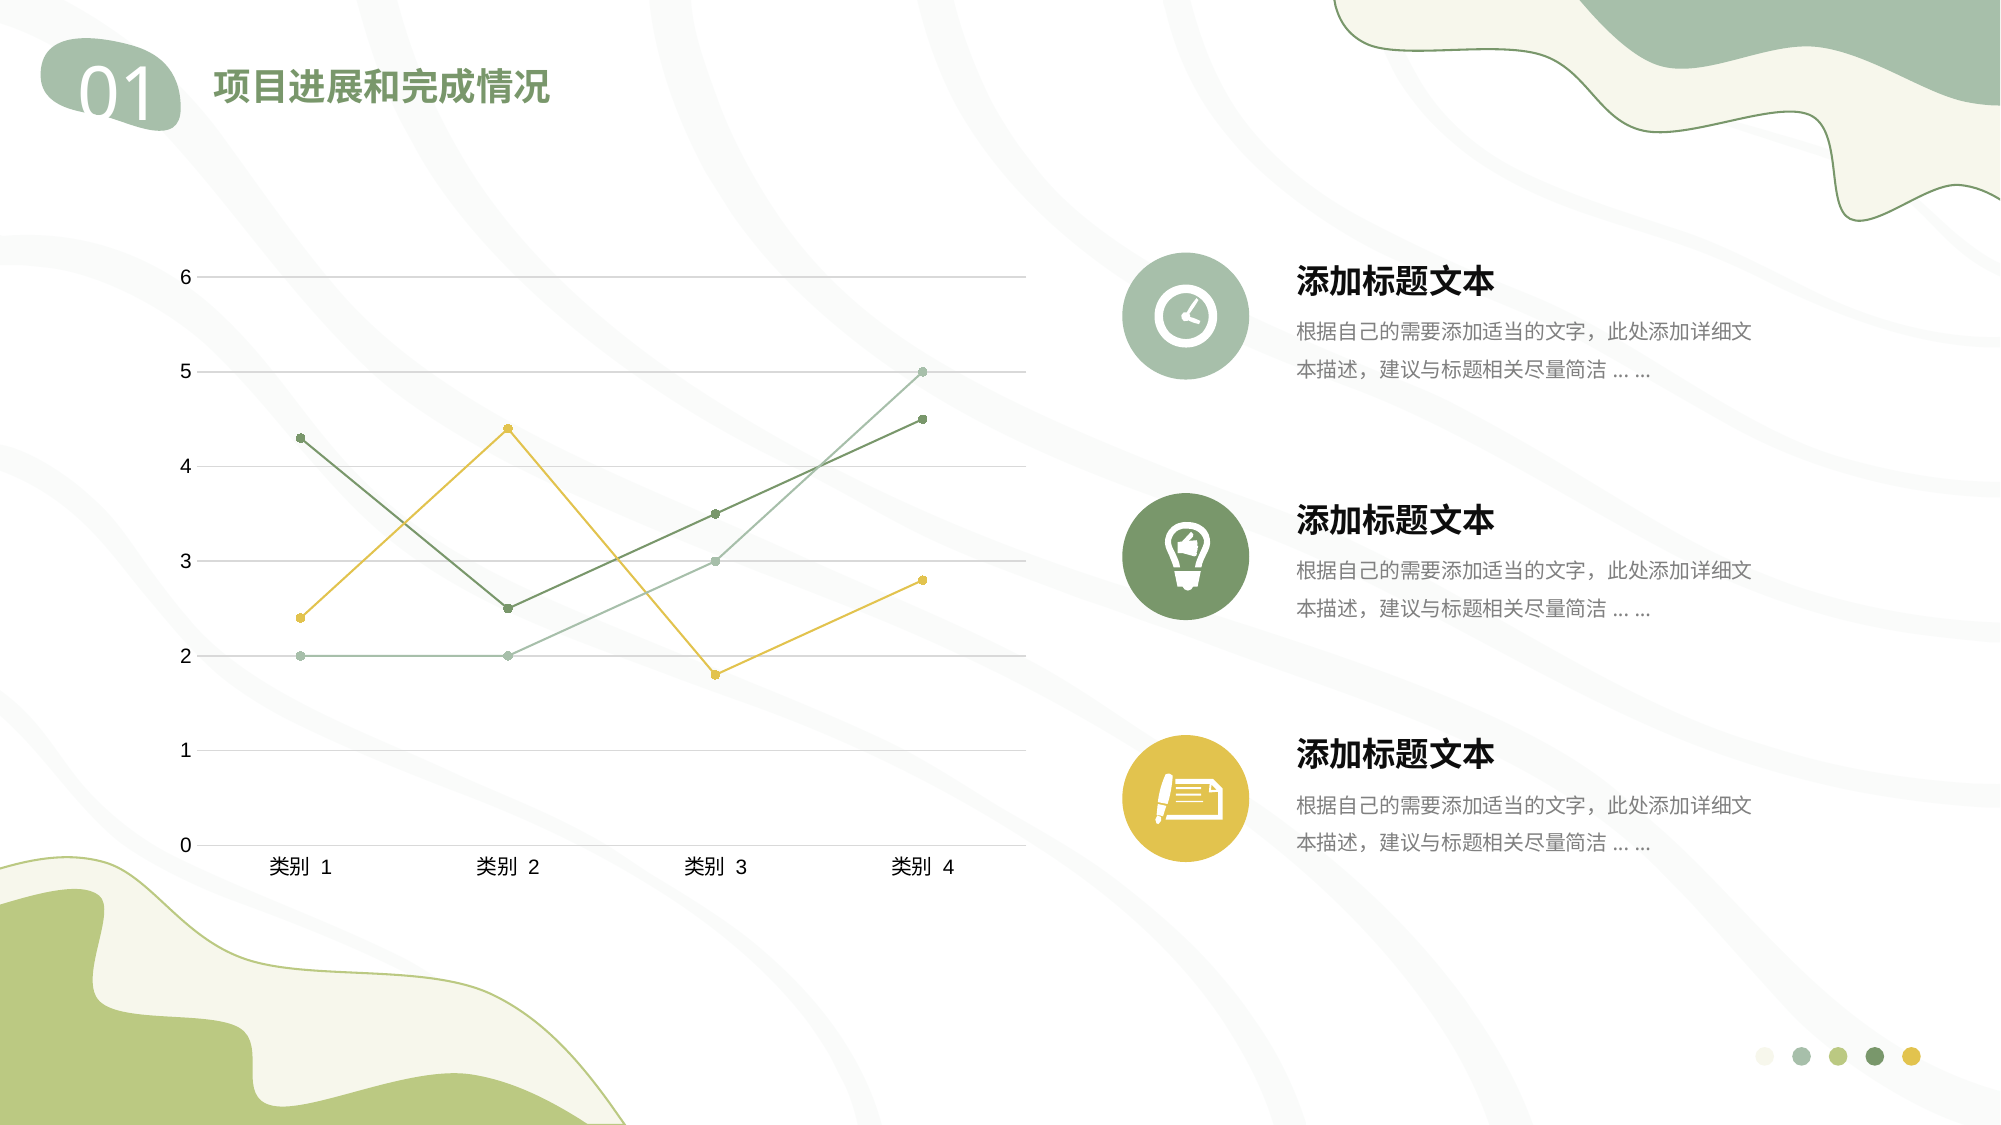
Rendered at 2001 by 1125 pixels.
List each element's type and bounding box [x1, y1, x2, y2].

text_box [1281, 252, 1769, 387]
text_box [1122, 493, 1250, 621]
text_box [1281, 491, 1769, 626]
text_box [40, 38, 567, 145]
text_box [1122, 252, 1250, 380]
text_box [1281, 725, 1769, 860]
chart [162, 252, 1045, 894]
text_box [1122, 735, 1250, 863]
